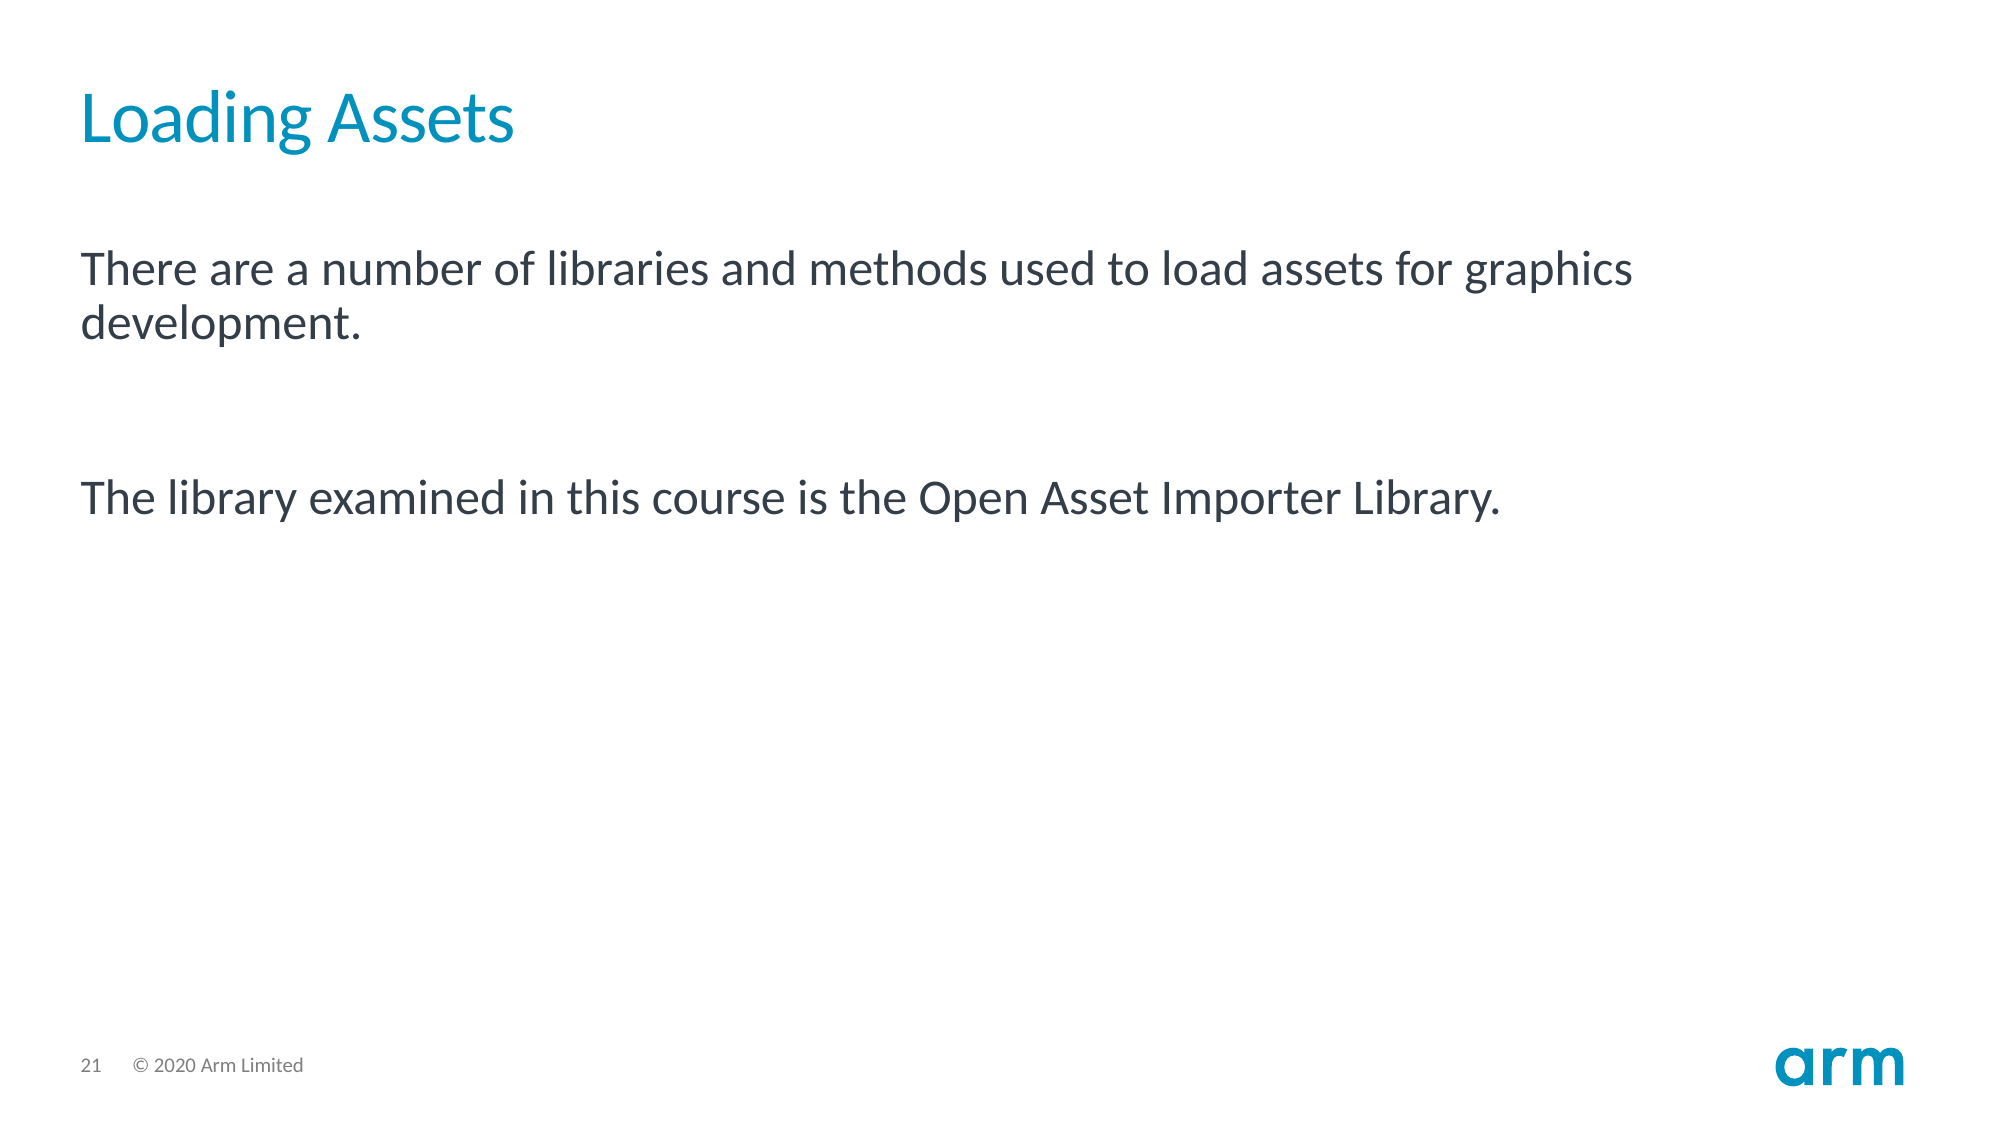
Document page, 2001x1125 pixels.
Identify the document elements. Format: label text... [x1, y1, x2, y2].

list There are a number of libraries and methods used to load assets for graphics development. The library examined in this course is the Open Asset Importer Library. [80, 242, 1915, 913]
title Loading Assets [80, 48, 1915, 158]
